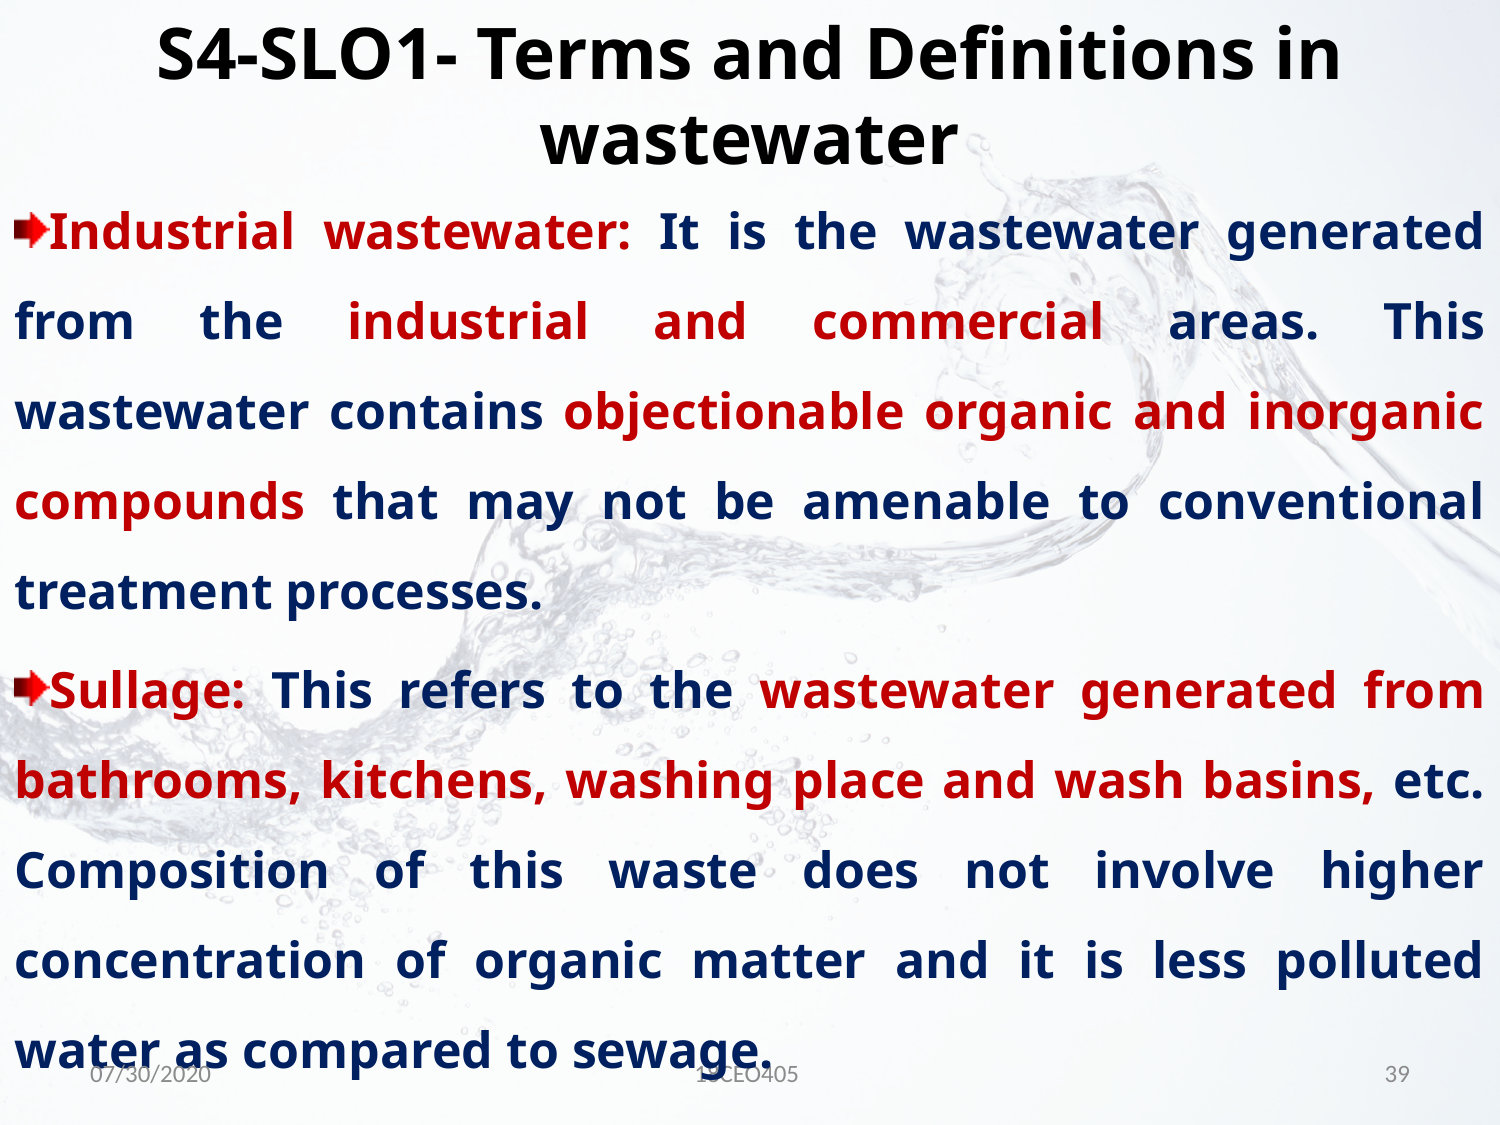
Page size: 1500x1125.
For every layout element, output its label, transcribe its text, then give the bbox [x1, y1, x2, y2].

text_box Industrial wastewater: It is the wastewater generated from the industrial and commercial areas. This wastewater contains objectionable organic and inorganic compounds that may not be amenable to conventional treatment processes. Sullage: This refers to the wastewater generated from bathrooms, kitchens, washing place and wash basins, etc. Composition of this waste does not involve higher concentration of organic matter and it is less polluted water as compared to sewage. [0, 188, 1500, 1125]
picture [14, 212, 50, 248]
text_box S4-SLO1- Terms and Definitions in wastewater [0, 0, 1500, 188]
slide_number 39 [1074, 1042, 1425, 1103]
picture [14, 670, 50, 706]
footer 18CEO405 [512, 1042, 988, 1103]
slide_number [75, 1042, 425, 1103]
